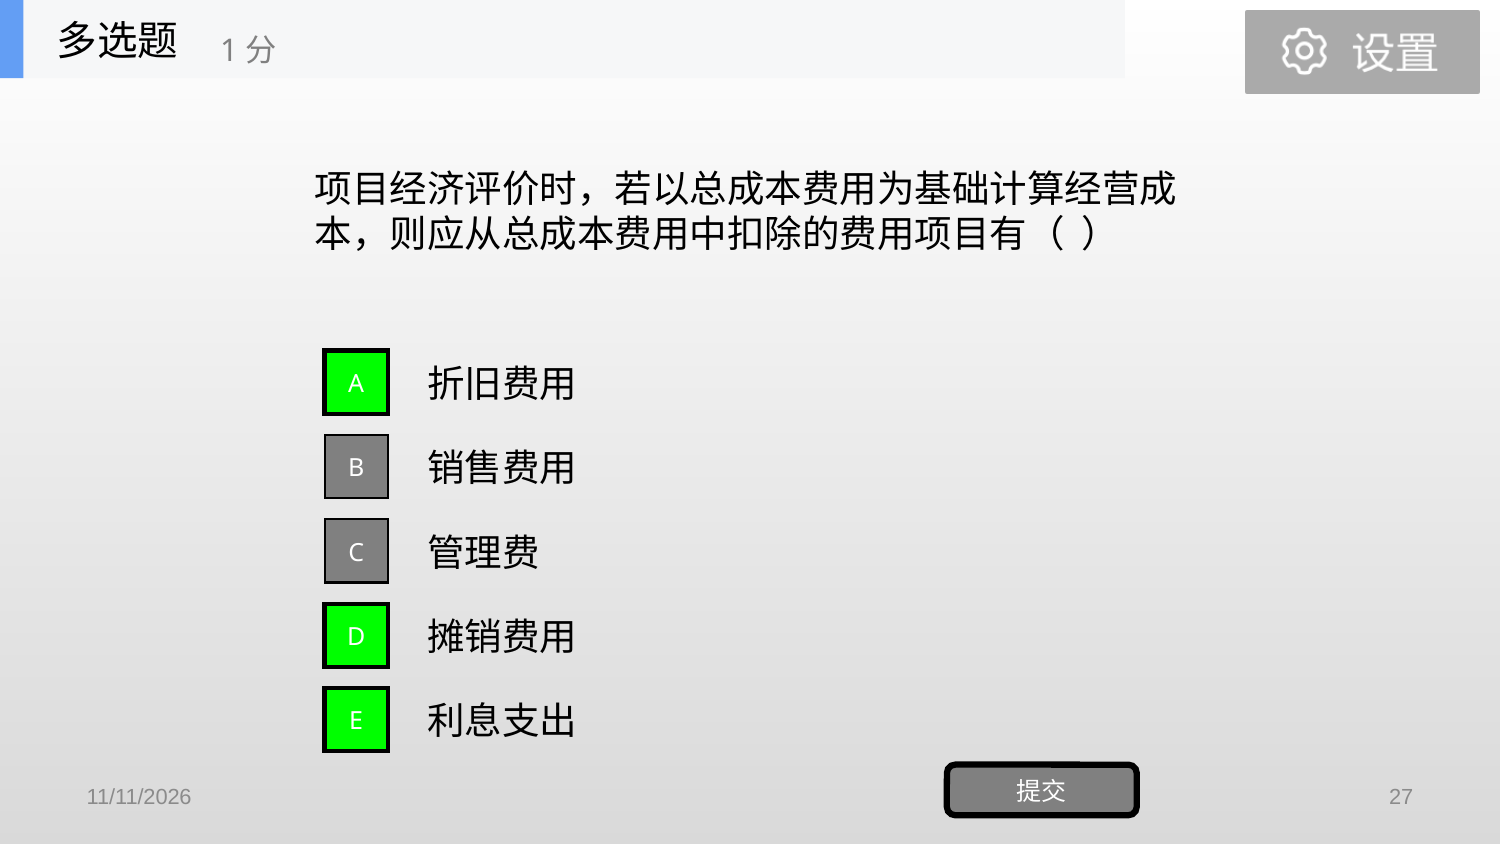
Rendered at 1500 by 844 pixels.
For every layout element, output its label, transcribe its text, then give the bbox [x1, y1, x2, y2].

text_box 管理费 [412, 511, 1200, 591]
text_box A [324, 350, 389, 415]
text_box C [324, 518, 389, 584]
text_box B [324, 434, 389, 499]
text_box 折旧费用 [412, 342, 1200, 422]
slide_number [75, 776, 408, 816]
text_box 提交 [945, 763, 1138, 817]
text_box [0, 0, 1125, 81]
text_box 摊销费用 [412, 595, 1200, 675]
slide_number 27 [1134, 776, 1425, 816]
text_box D [324, 603, 389, 668]
text_box 利息支出 [412, 680, 1200, 760]
text_box 项目经济评价时，若以总成本费用为基础计算经营成本，则应从总成本费用中扣除的费用项目有（ ） [299, 78, 1200, 342]
text_box E [324, 687, 389, 752]
picture [1245, 10, 1480, 94]
text_box 销售费用 [412, 427, 1200, 507]
